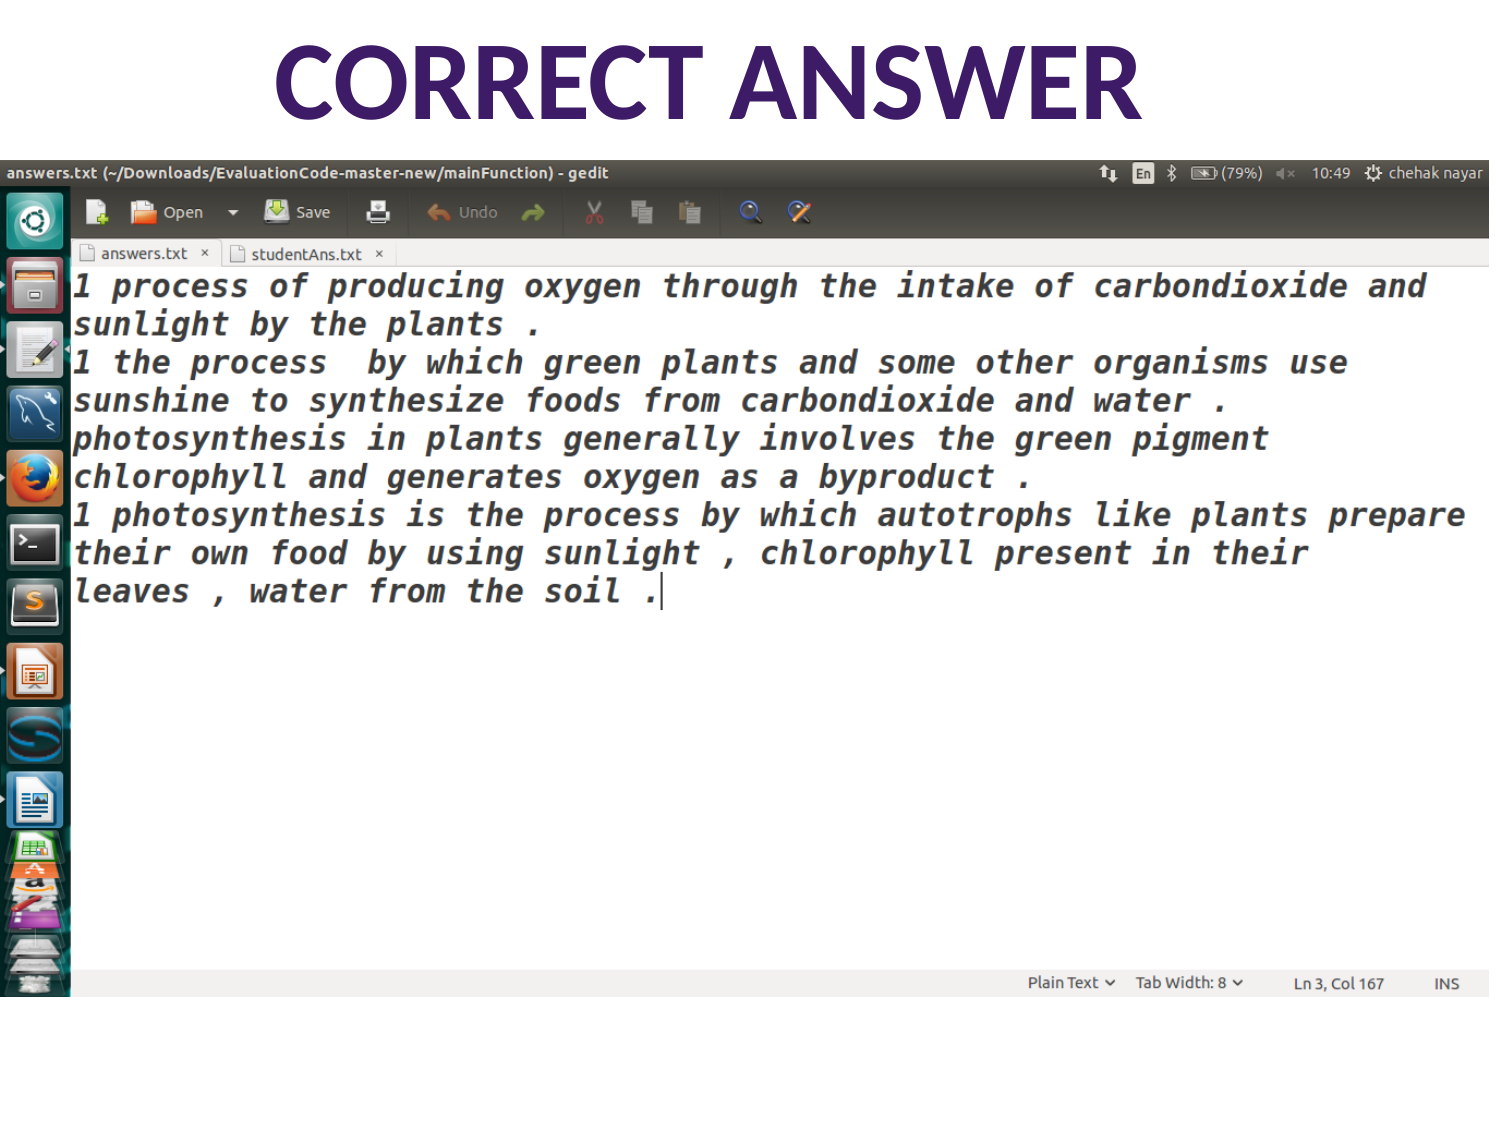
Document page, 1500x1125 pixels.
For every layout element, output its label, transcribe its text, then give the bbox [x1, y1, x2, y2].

picture [0, 160, 1489, 998]
text_box Correct answer database [106, 0, 1314, 158]
